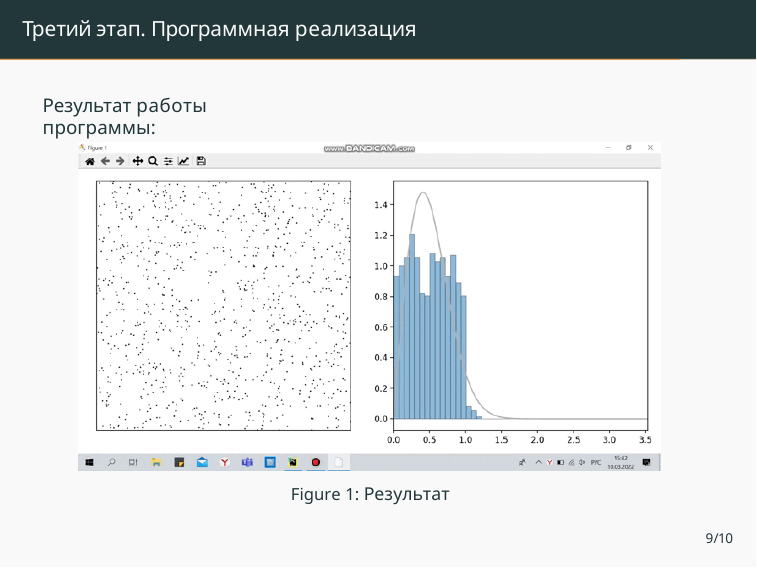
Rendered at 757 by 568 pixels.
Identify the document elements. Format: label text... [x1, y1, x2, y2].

text_box Результат работы программы: [40, 91, 312, 166]
slide_number 9/10 [699, 526, 748, 568]
text_box Figure 1: Результат [274, 479, 465, 512]
text_box Третий этап. Программная реализация [20, 13, 429, 41]
picture [77, 142, 661, 471]
